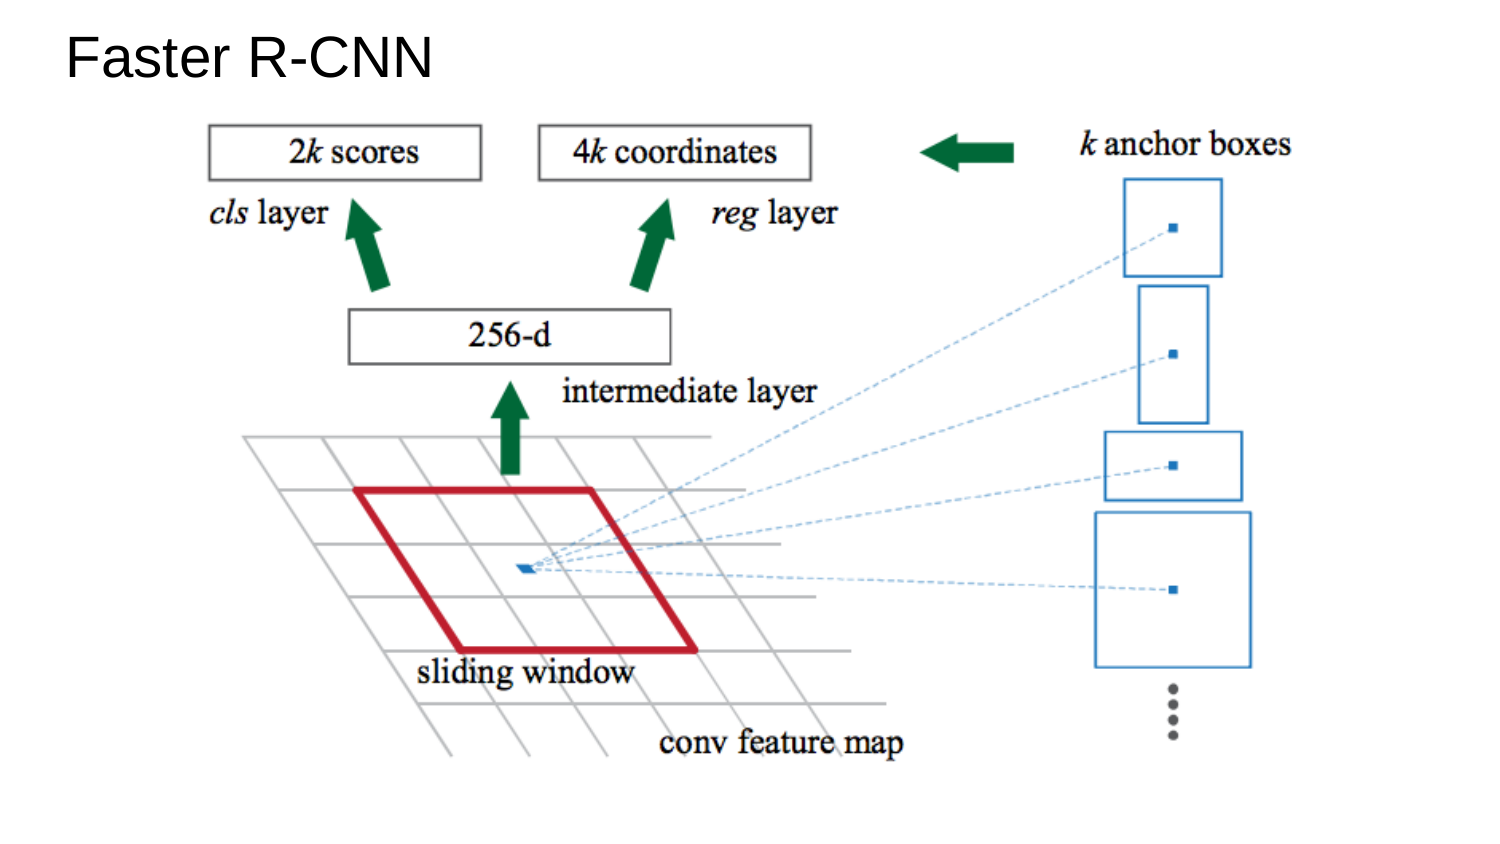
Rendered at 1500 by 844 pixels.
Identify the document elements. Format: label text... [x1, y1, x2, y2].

title Faster R-CNN [51, 0, 1449, 110]
picture [185, 108, 1315, 779]
